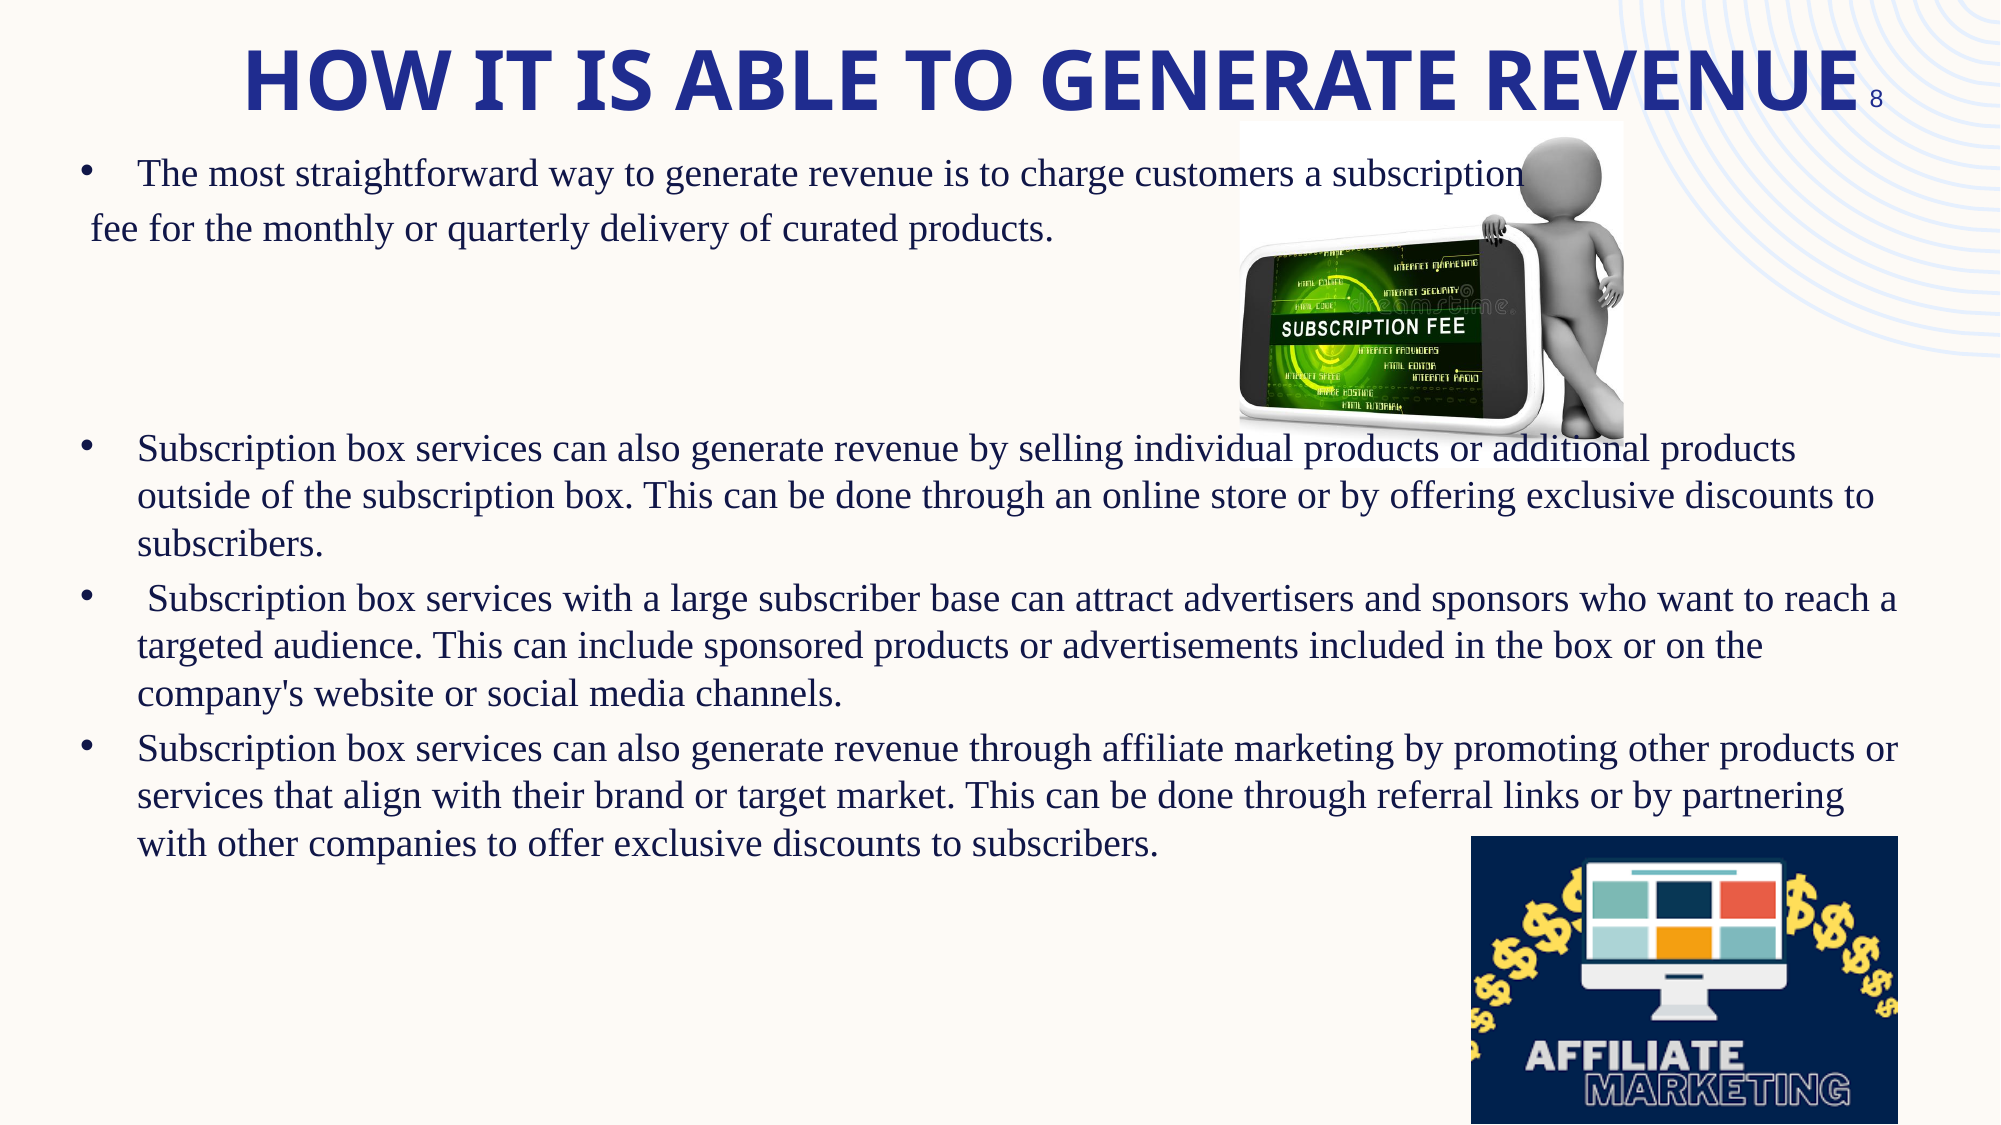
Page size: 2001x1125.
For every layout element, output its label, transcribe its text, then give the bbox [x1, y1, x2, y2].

list The most straightforward way to generate revenue is to charge customers a subscription fee for the monthly or quarterly delivery of curated products. Subscription box services can also generate revenue by selling individual products or additional products outside of the subscription box. This can be done through an online store or by offering exclusive discounts to subscribers. Subscription box services with a large subscriber base can attract advertisers and sponsors who want to reach a targeted audience. This can include sponsored products or advertisements included in the box or on the company's website or social media channels. Subscription box services can also generate revenue through affiliate marketing by promoting other products or services that align with their brand or target market. This can be done through referral links or by partnering with other companies to offer exclusive discounts to subscribers. [65, 139, 1933, 1085]
title How it is able to generate revenue [0, 19, 2000, 197]
picture [1471, 836, 1899, 1124]
picture [1239, 121, 1624, 468]
slide_number 8 [1795, 75, 1958, 120]
